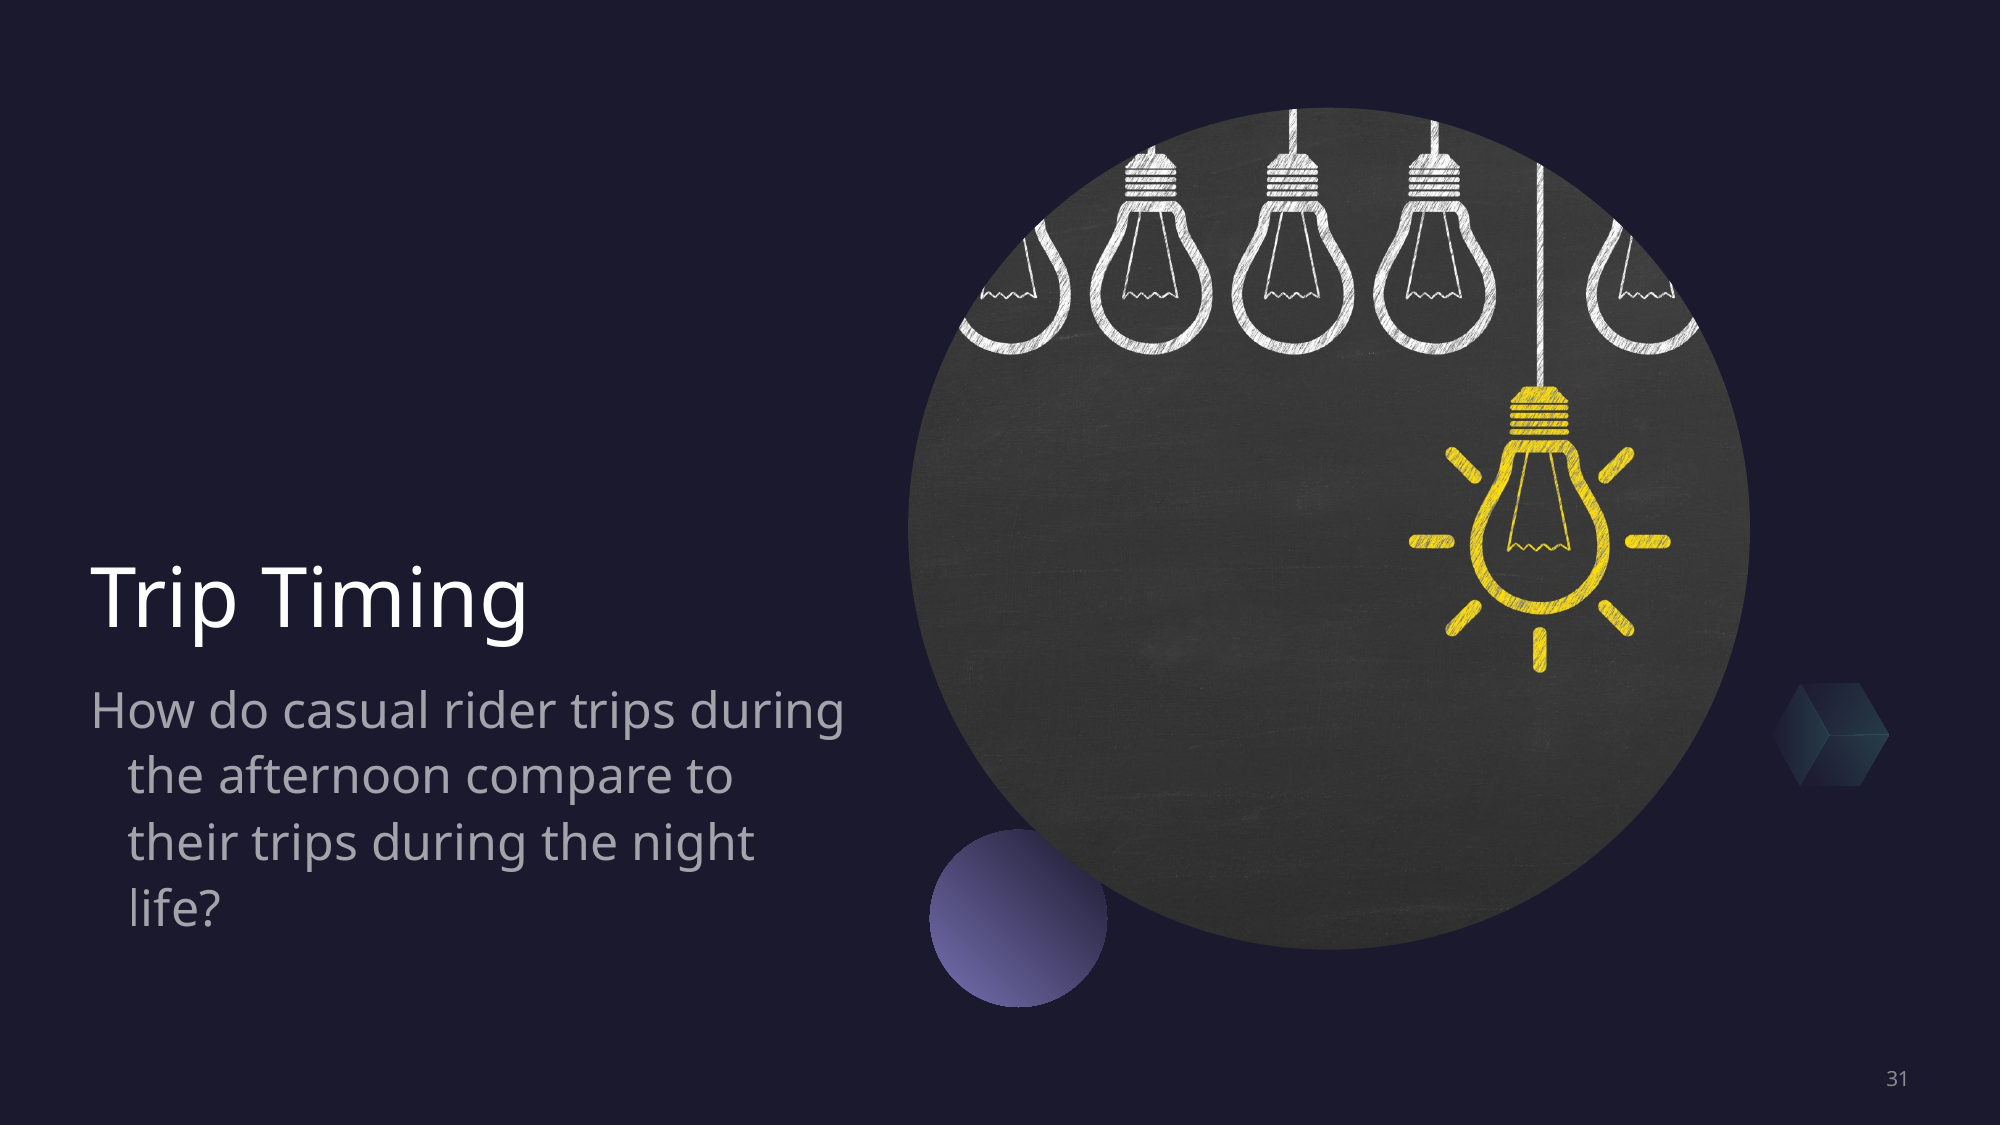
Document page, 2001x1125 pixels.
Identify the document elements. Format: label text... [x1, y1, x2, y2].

list How do casual rider trips during the afternoon compare to their trips during the night life? [90, 672, 850, 1058]
picture [908, 107, 1751, 950]
slide_number 31 [1632, 1067, 1910, 1093]
title Trip Timing [90, 90, 676, 646]
